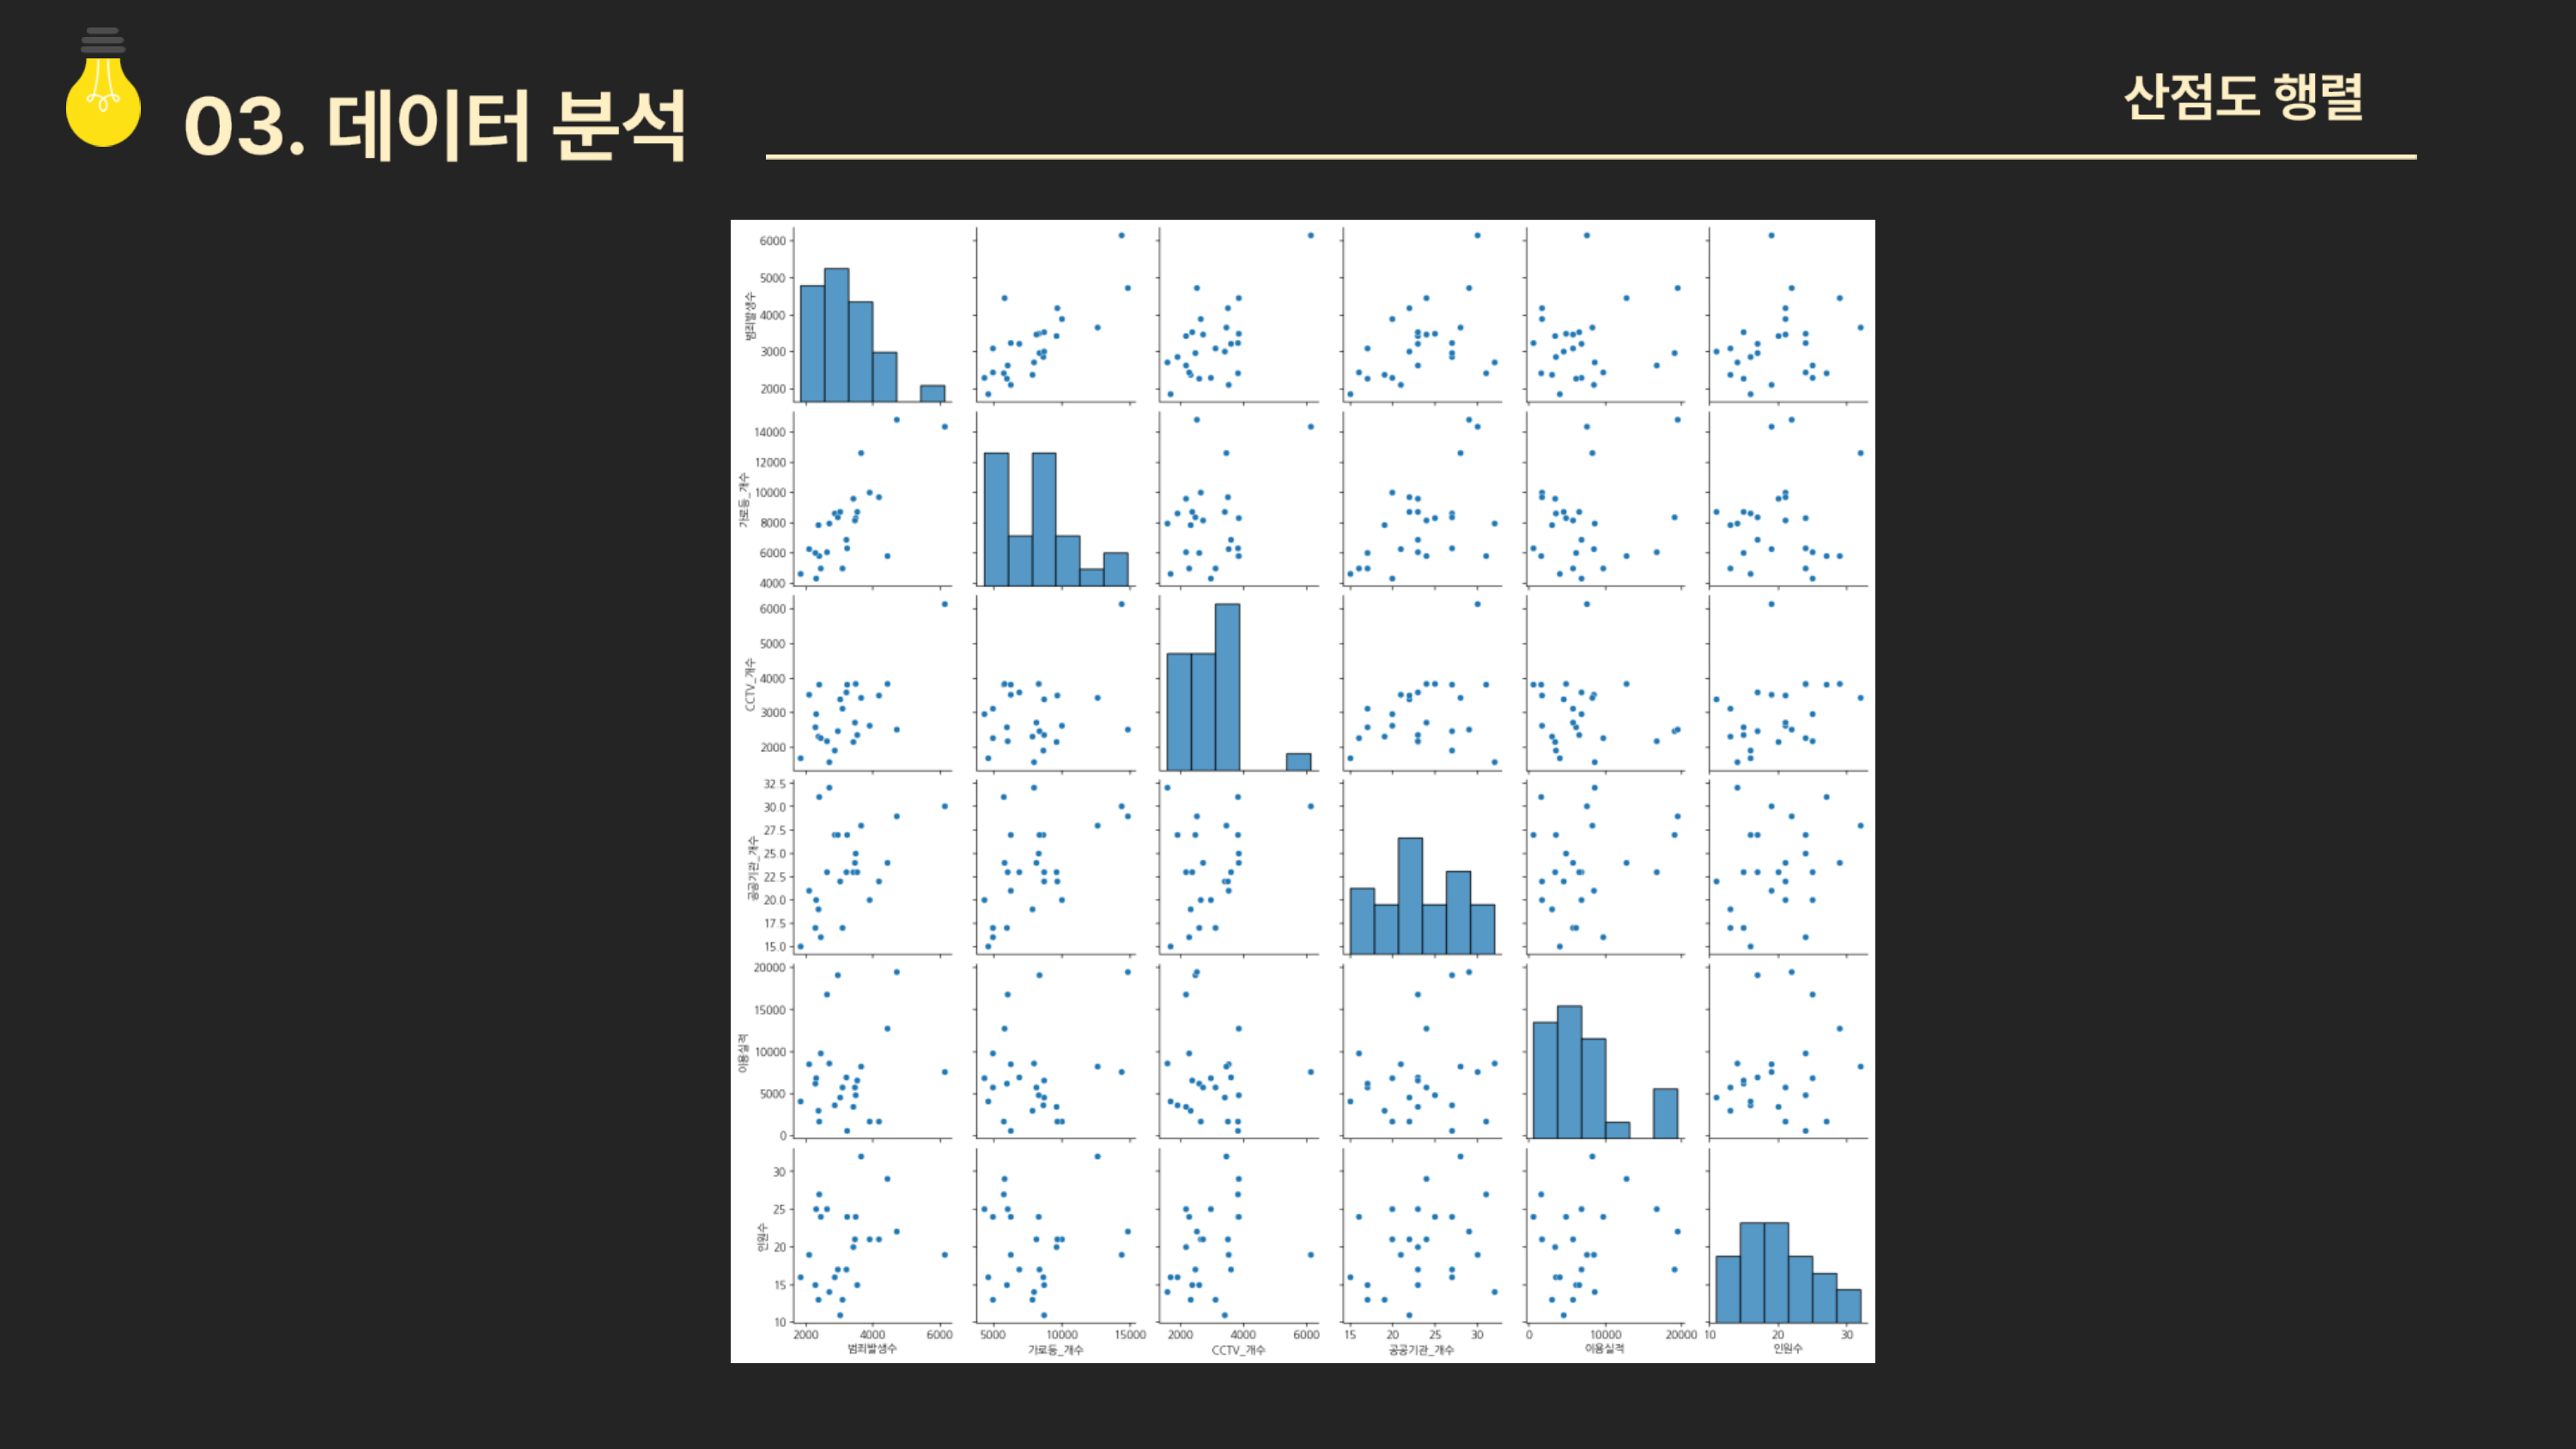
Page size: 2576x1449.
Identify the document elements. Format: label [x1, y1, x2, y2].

text_box [82, 37, 125, 45]
picture [155, 38, 762, 257]
text_box [66, 58, 141, 147]
text_box [731, 219, 1875, 1364]
text_box [767, 154, 2102, 161]
picture [2106, 44, 2414, 184]
text_box [80, 50, 126, 54]
text_box [87, 27, 119, 35]
